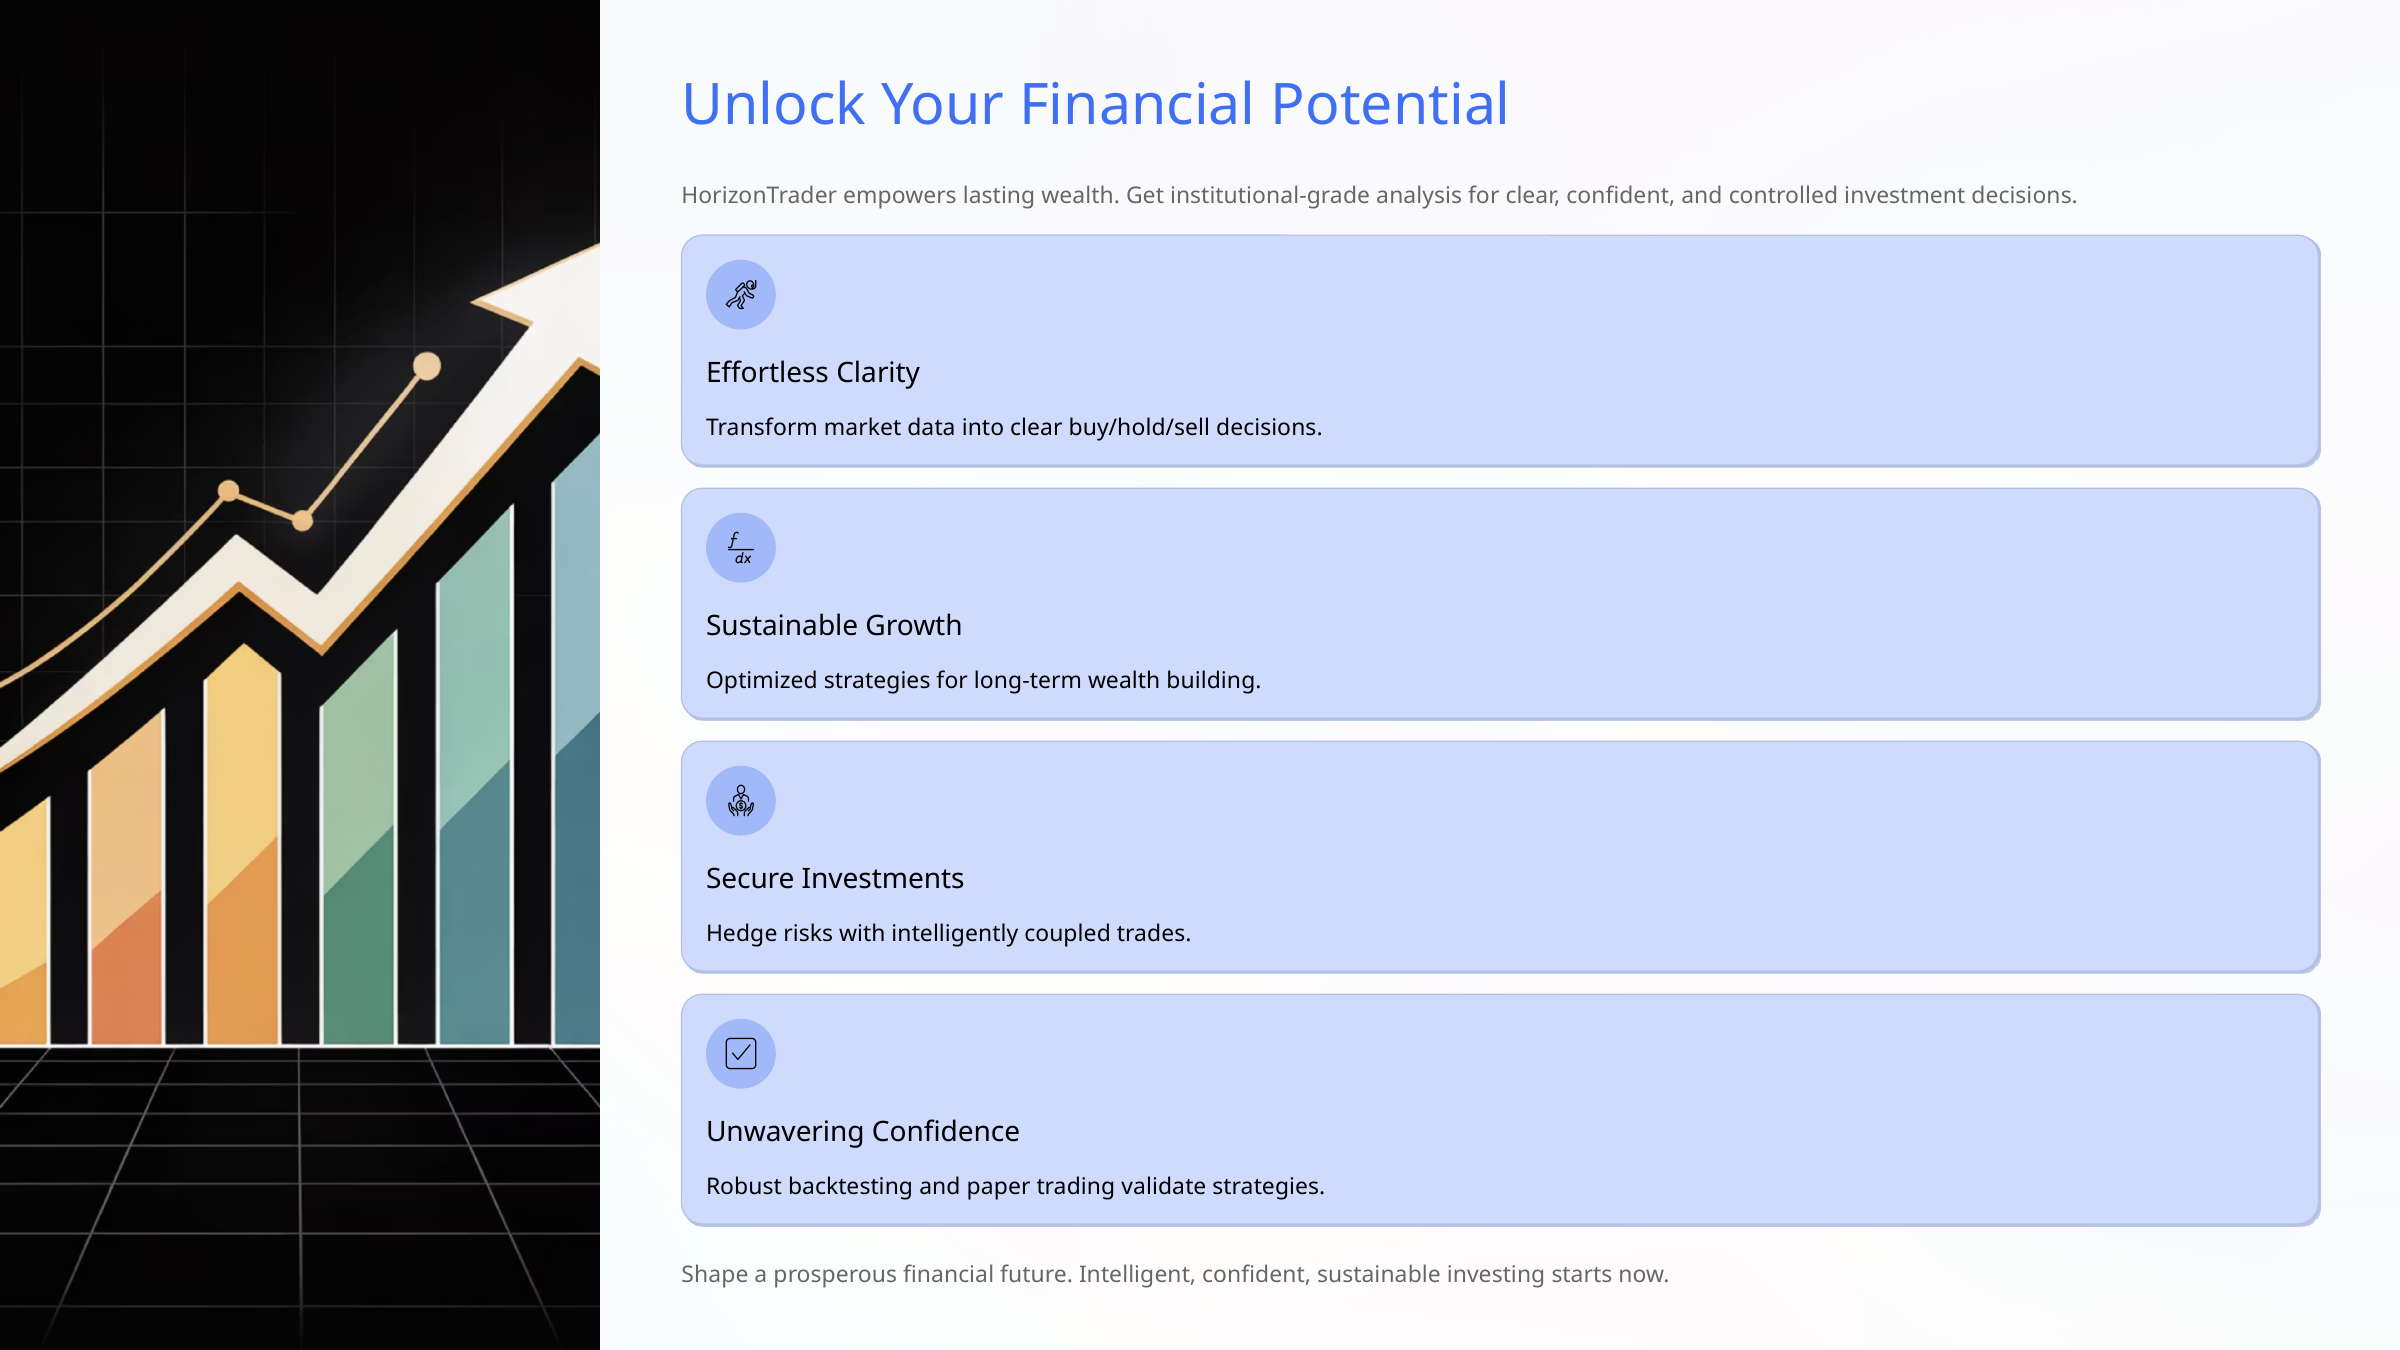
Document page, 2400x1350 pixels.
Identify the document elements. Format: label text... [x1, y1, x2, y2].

text_box Sustainable Growth [705, 605, 997, 643]
text_box Optimized strategies for long-term wealth building. [705, 656, 2294, 694]
text_box [706, 1018, 776, 1089]
picture [725, 784, 757, 817]
text_box [681, 235, 2319, 465]
picture [725, 278, 757, 311]
text_box [706, 765, 776, 836]
text_box Shape a prosperous financial future. Intelligent, confident, sustainable investing starts now. [681, 1250, 2319, 1288]
text_box Effortless Clarity [705, 352, 997, 390]
text_box Unlock Your Financial Potential [681, 63, 1476, 137]
text_box [681, 488, 2319, 718]
text_box [681, 994, 2319, 1225]
text_box Secure Investments [705, 858, 997, 896]
text_box Robust backtesting and paper trading validate strategies. [705, 1162, 2294, 1200]
picture [725, 1037, 757, 1070]
text_box [681, 741, 2319, 972]
text_box [706, 259, 776, 330]
text_box HorizonTrader empowers lasting wealth. Get institutional-grade analysis for clear, confident, and controlled investment decisions. [681, 171, 2319, 209]
picture [725, 531, 757, 564]
picture [0, 0, 600, 1350]
text_box Transform market data into clear buy/hold/sell decisions. [705, 403, 2294, 441]
text_box [706, 512, 776, 583]
text_box Unwavering Confidence [705, 1111, 1016, 1149]
text_box Hedge risks with intelligently coupled trades. [705, 909, 2294, 947]
